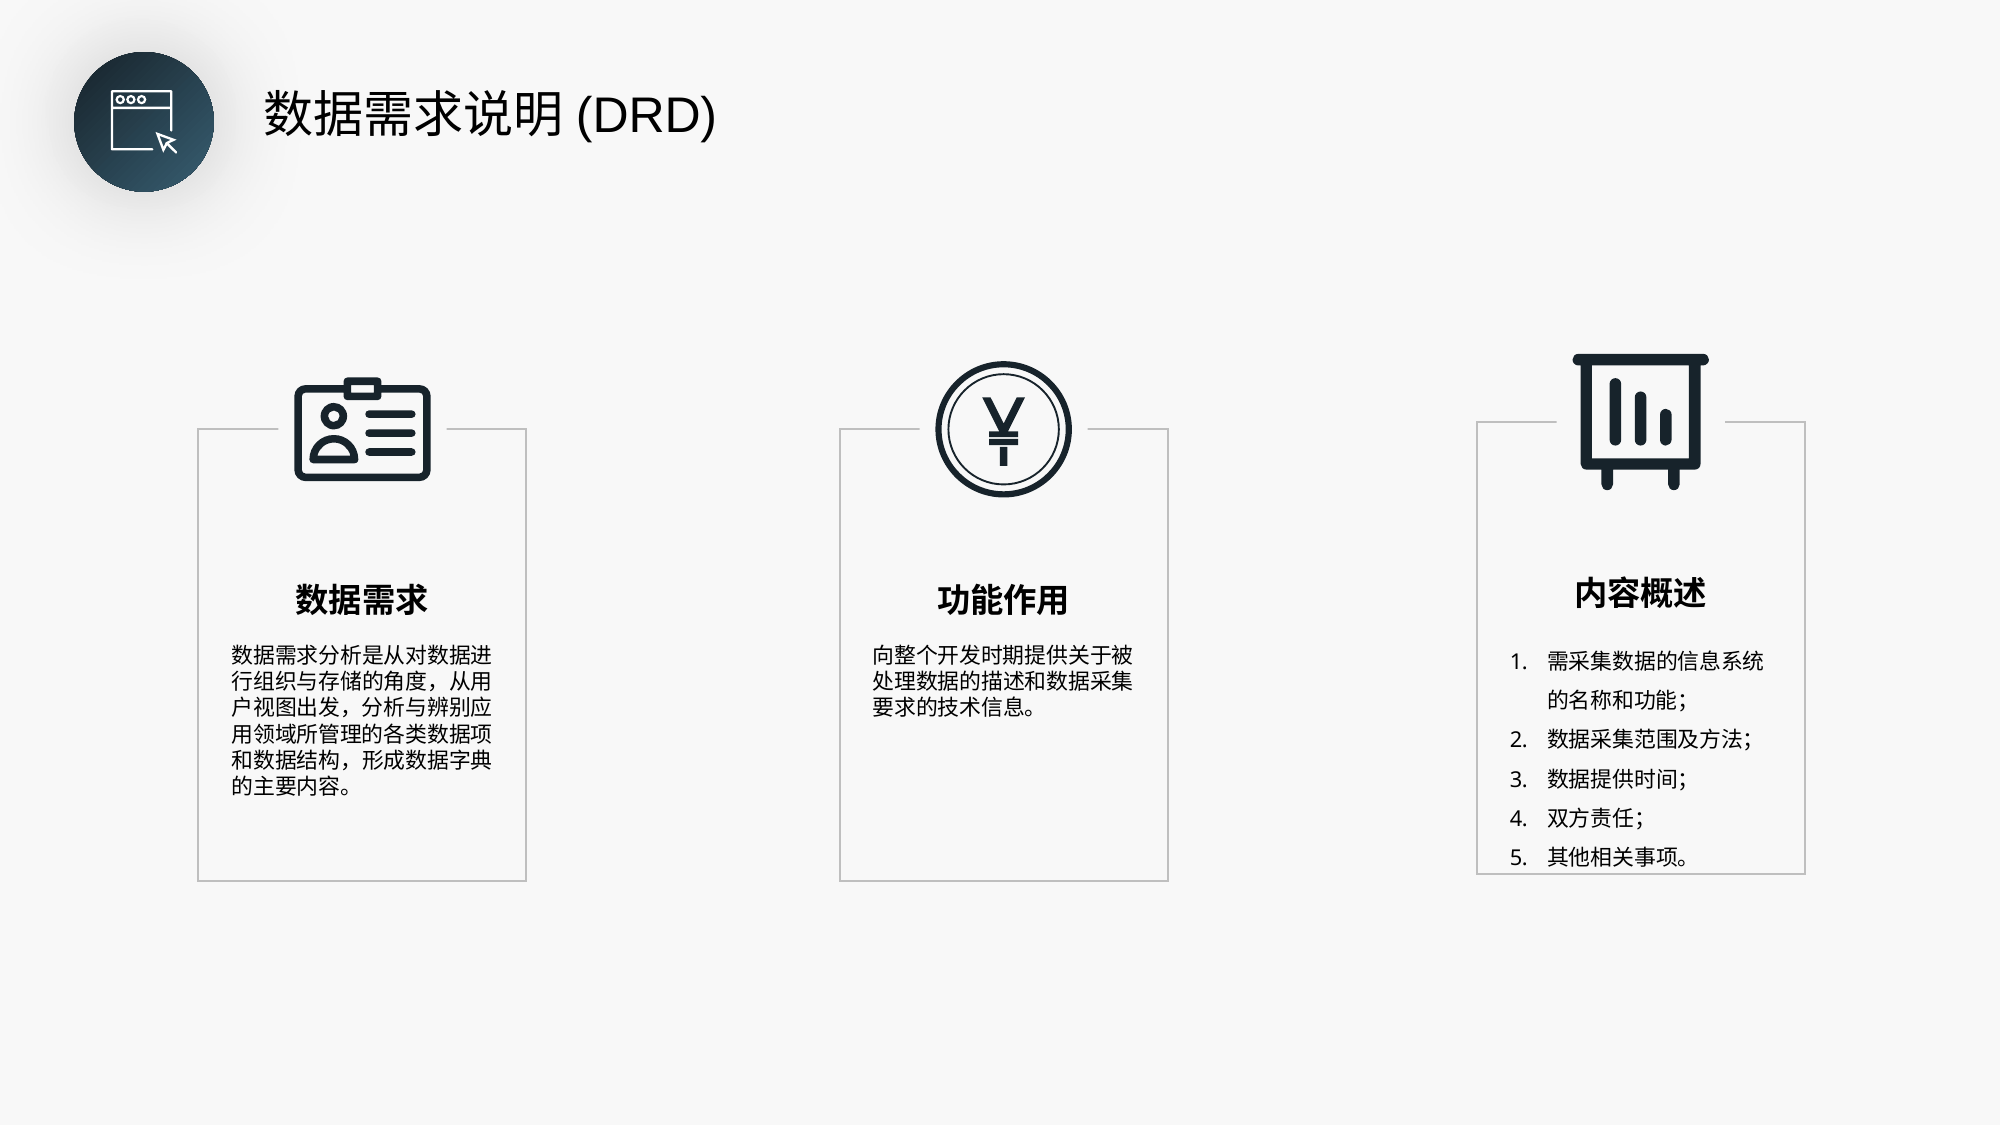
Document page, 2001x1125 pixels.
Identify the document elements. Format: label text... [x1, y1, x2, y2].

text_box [1472, 321, 1809, 921]
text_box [74, 51, 214, 192]
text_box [835, 329, 1172, 882]
text_box 数据需求说明(DRD) [249, 74, 790, 150]
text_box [194, 329, 531, 882]
